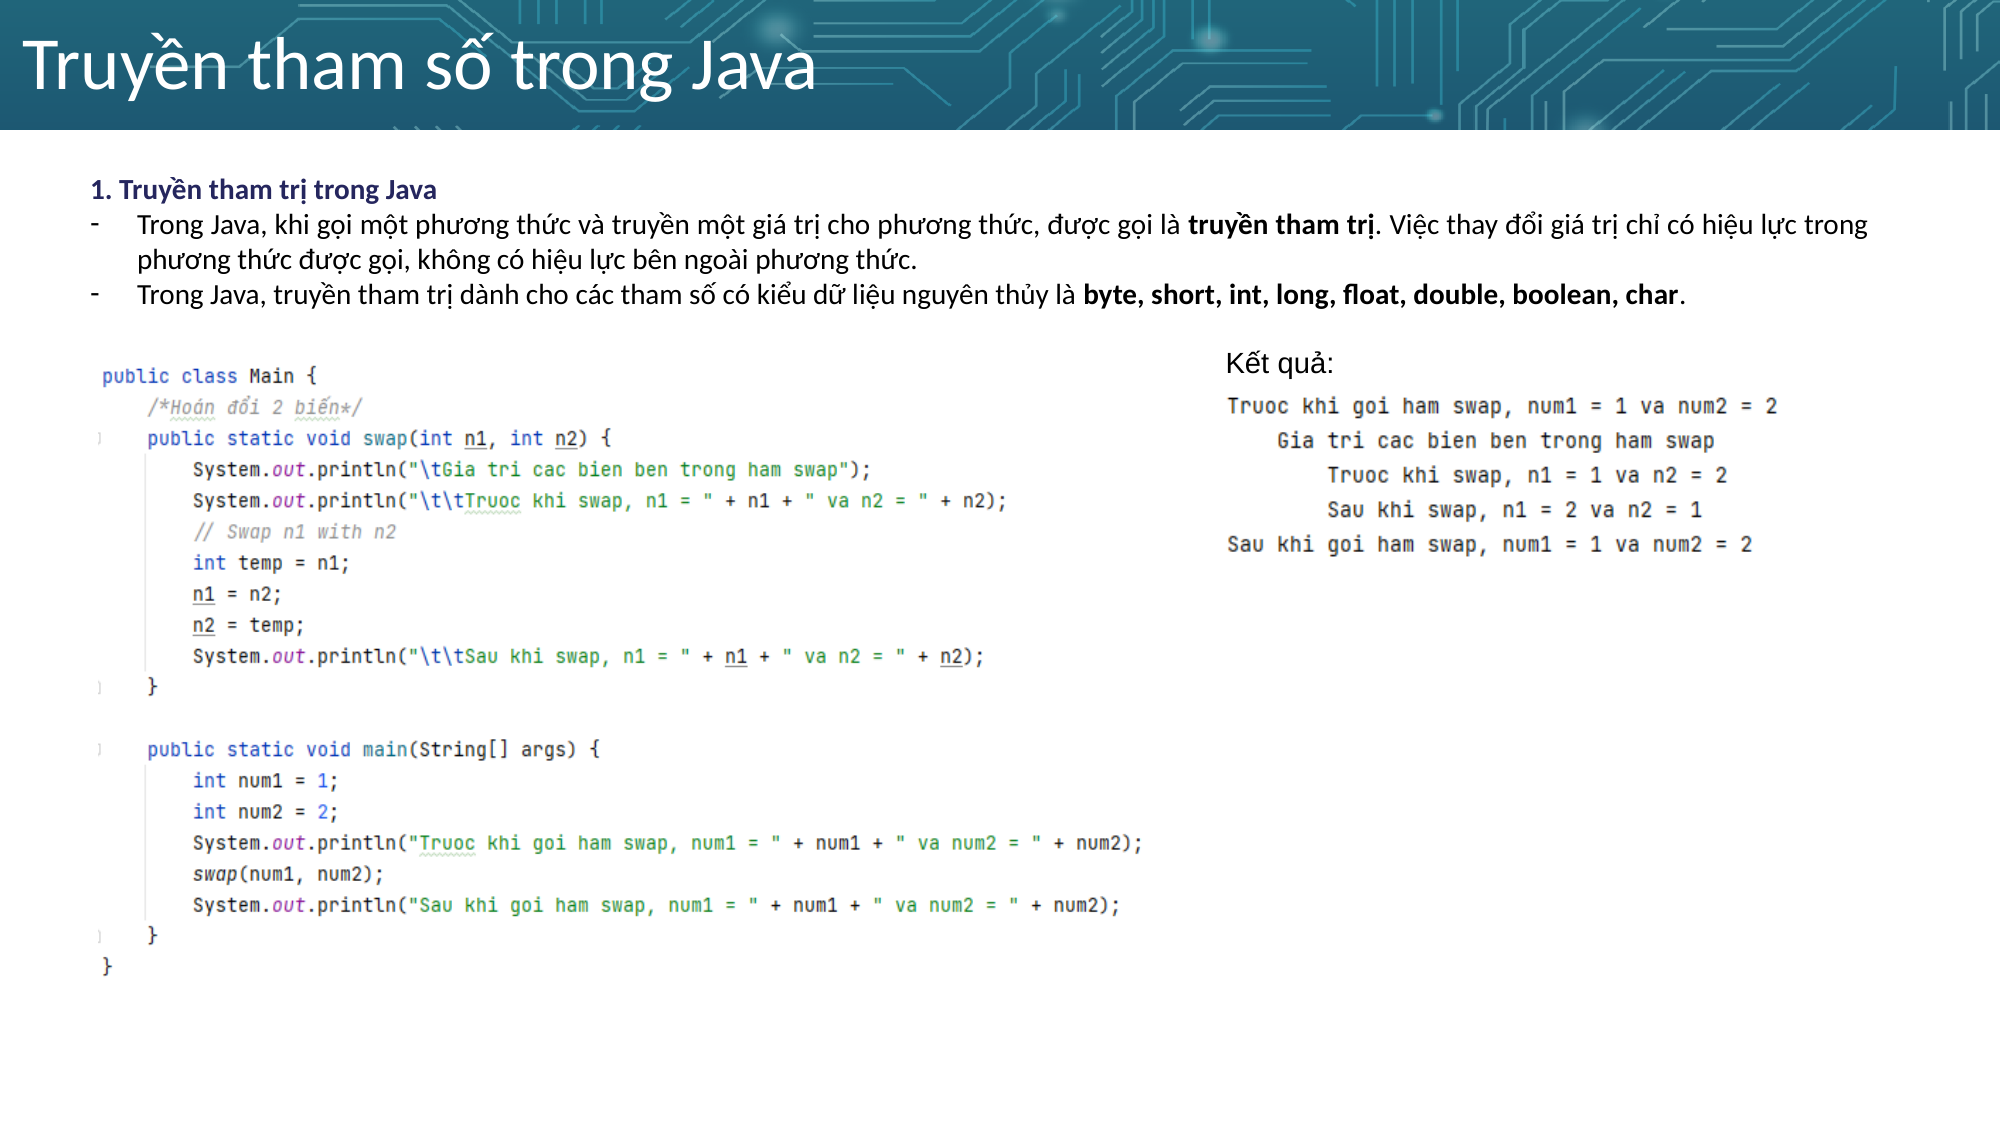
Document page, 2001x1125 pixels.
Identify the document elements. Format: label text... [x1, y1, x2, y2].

picture [0, 0, 2000, 130]
text_box Kết quả: [1210, 337, 1350, 388]
picture [98, 352, 1174, 1005]
text_box 1. Truyền tham trị trong Java Trong Java, khi gọi một phương thức và truyền một giá trị cho phương thức, được gọi là truyền tham trị. Việc thay đổi giá trị chỉ có hiệu lực trong phương thức được gọi, không có hiệu lực bên ngoài phương thức. Trong Java, truyền tham trị dành cho các tham số có kiểu dữ liệu nguyên thủy là byte, short, int, long, float, double, boolean, char. [75, 162, 1884, 318]
picture [1221, 387, 1800, 575]
